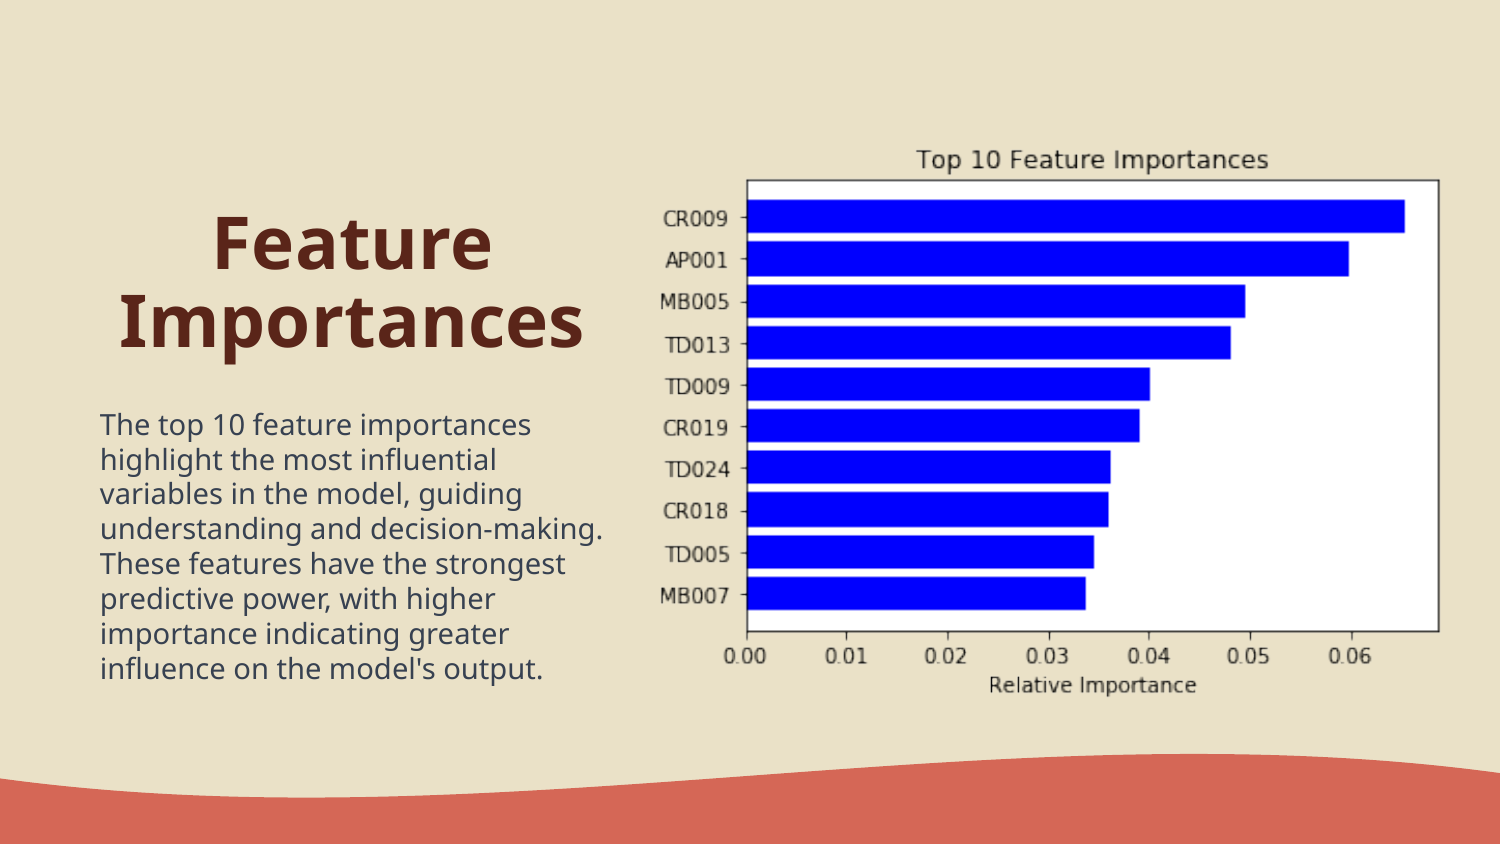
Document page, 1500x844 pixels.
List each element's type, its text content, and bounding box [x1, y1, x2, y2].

text_box [0, 753, 1500, 844]
title Feature Importances [88, 175, 617, 379]
text_box The top 10 feature importances highlight the most influential variables in the model, guiding understanding and decision-making. These features have the strongest predictive power, with higher importance indicating greater influence on the model's output. [85, 398, 639, 693]
picture [644, 133, 1453, 710]
